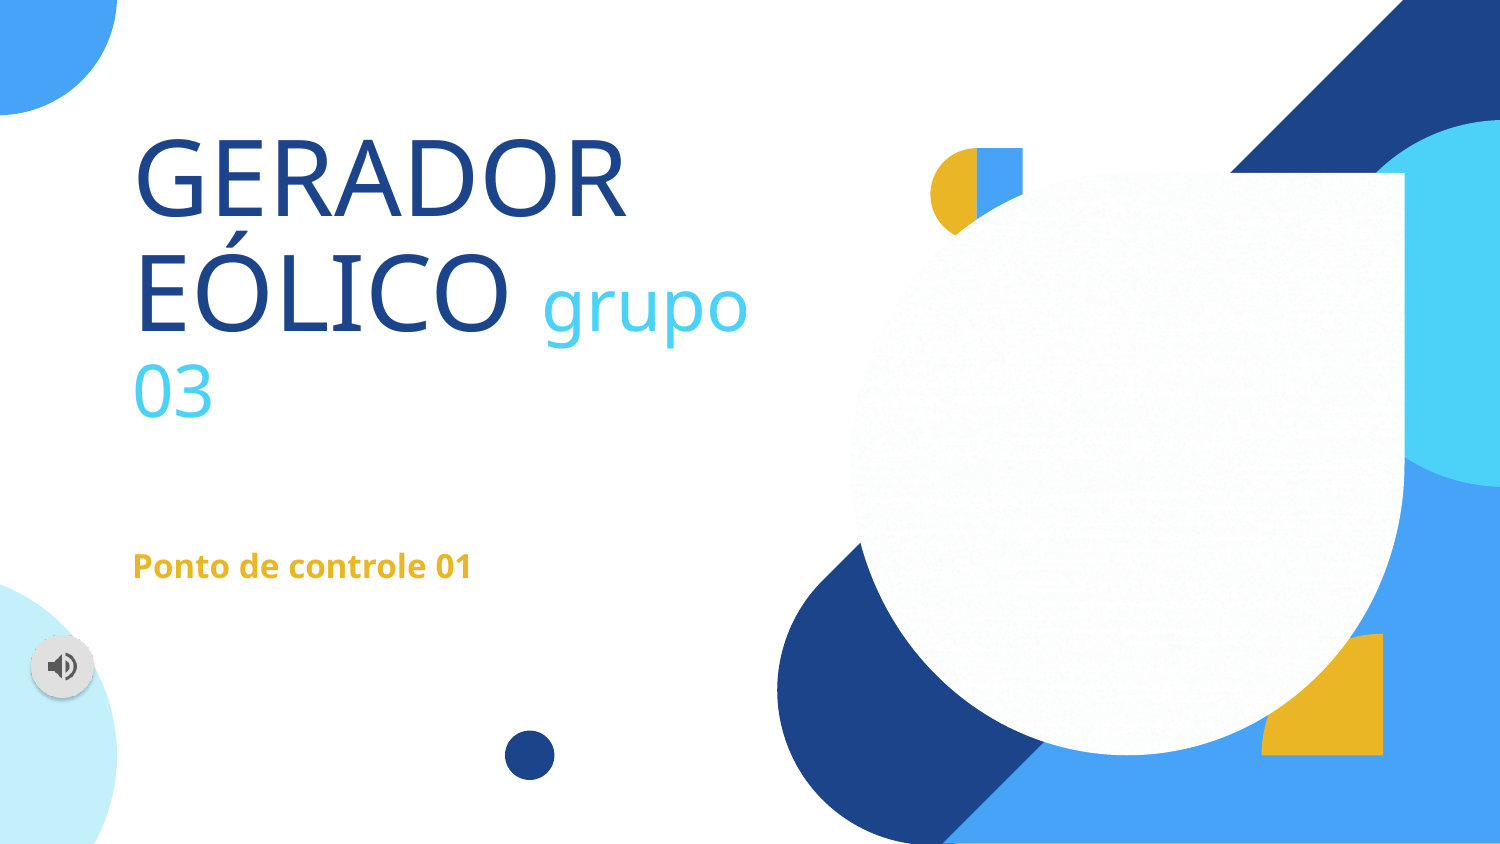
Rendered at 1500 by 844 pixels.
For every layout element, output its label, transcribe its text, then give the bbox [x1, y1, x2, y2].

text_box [930, 147, 1023, 171]
subtitle Ponto de controle 01 [116, 525, 769, 604]
picture [849, 172, 1405, 756]
title GERADOR EÓLICO grupo 03 [116, 148, 769, 500]
picture [24, 628, 101, 705]
